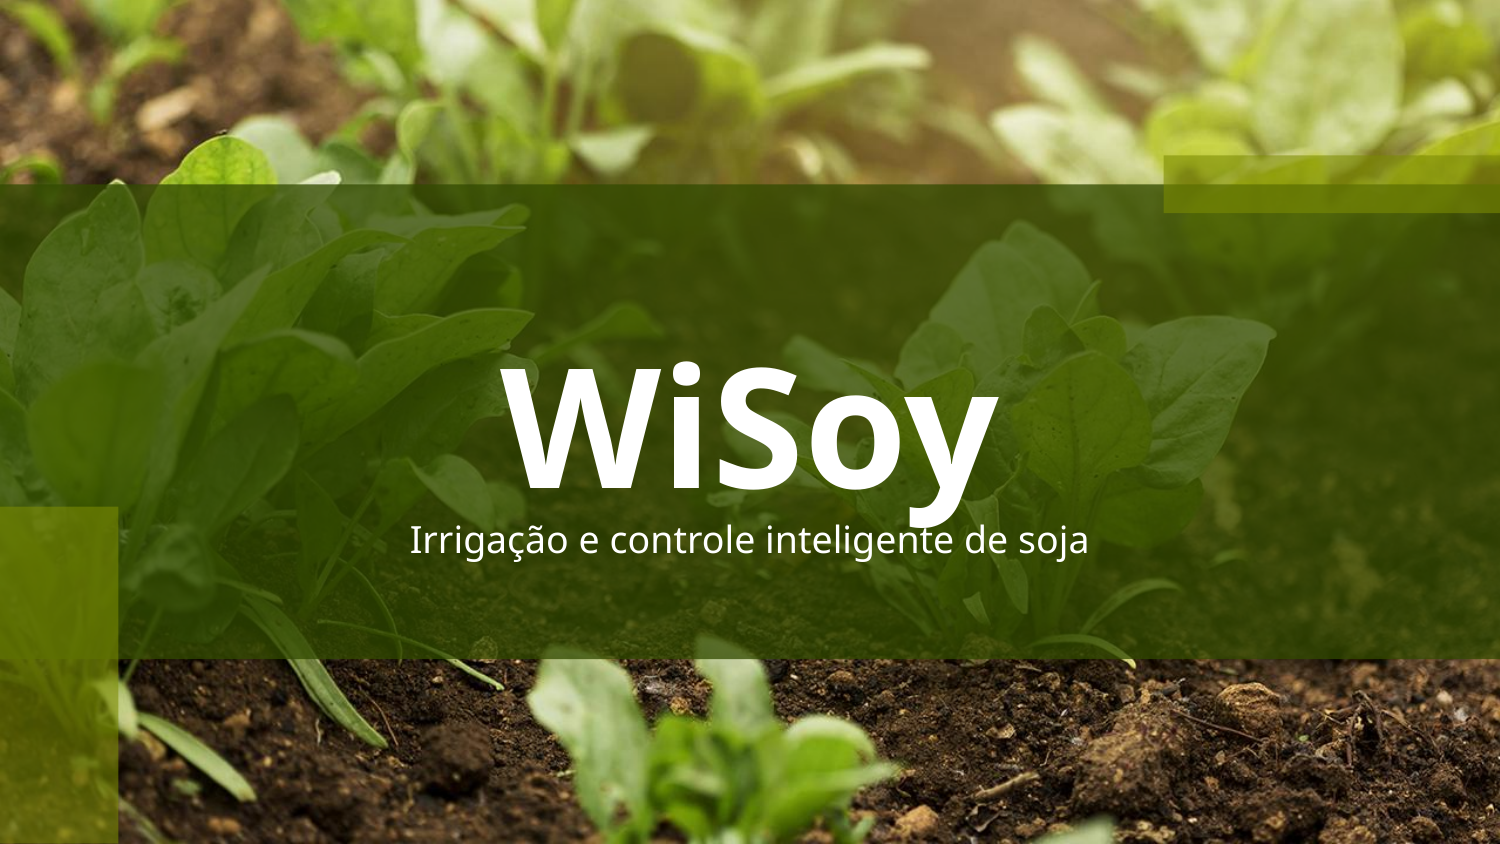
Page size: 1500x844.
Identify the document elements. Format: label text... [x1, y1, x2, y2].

picture [0, 0, 1500, 184]
picture [119, 660, 1500, 844]
title WiSoy [96, 303, 1404, 540]
subtitle Irrigação e controle inteligente de soja [228, 501, 1272, 632]
